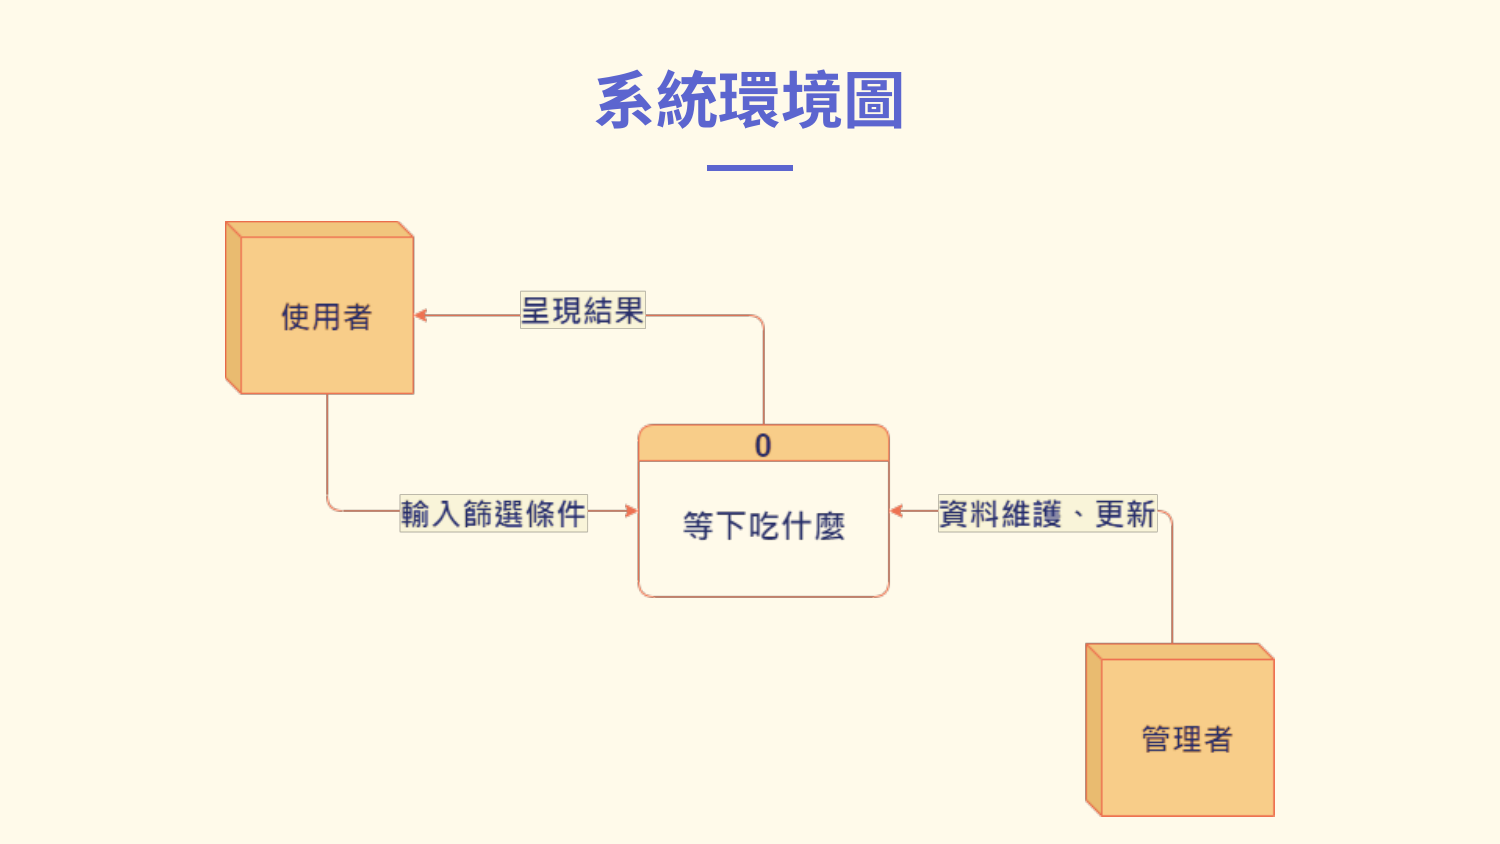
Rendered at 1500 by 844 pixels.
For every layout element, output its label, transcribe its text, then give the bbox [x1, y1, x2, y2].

title 系統環境圖 [116, 26, 1383, 151]
picture [225, 221, 1275, 818]
